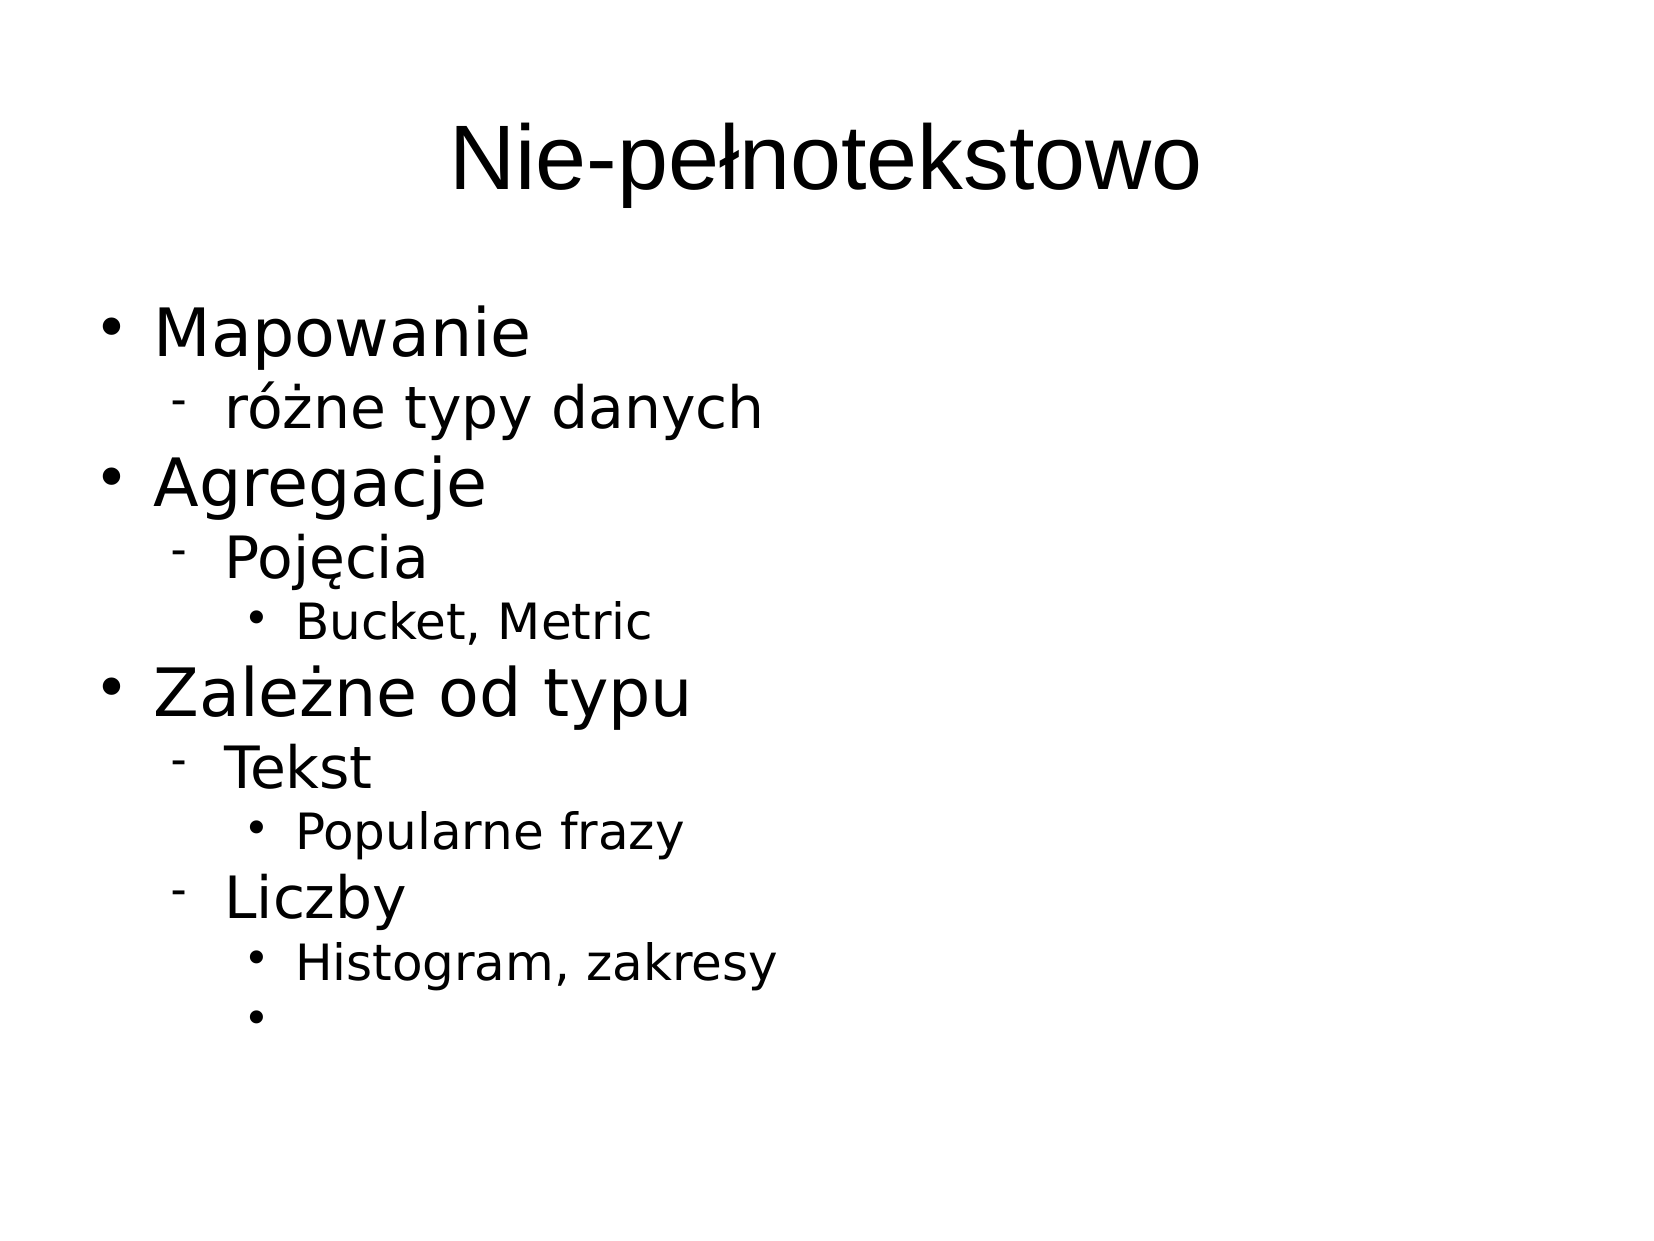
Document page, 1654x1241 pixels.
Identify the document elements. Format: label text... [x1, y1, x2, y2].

text_box Mapowanie różne typy danych Agregacje Pojęcia Bucket, Metric Zależne od typu Tekst Popularne frazy Liczby Histogram, zakresy [82, 290, 1571, 1010]
text_box Nie-pełnotekstowo [82, 49, 1571, 257]
